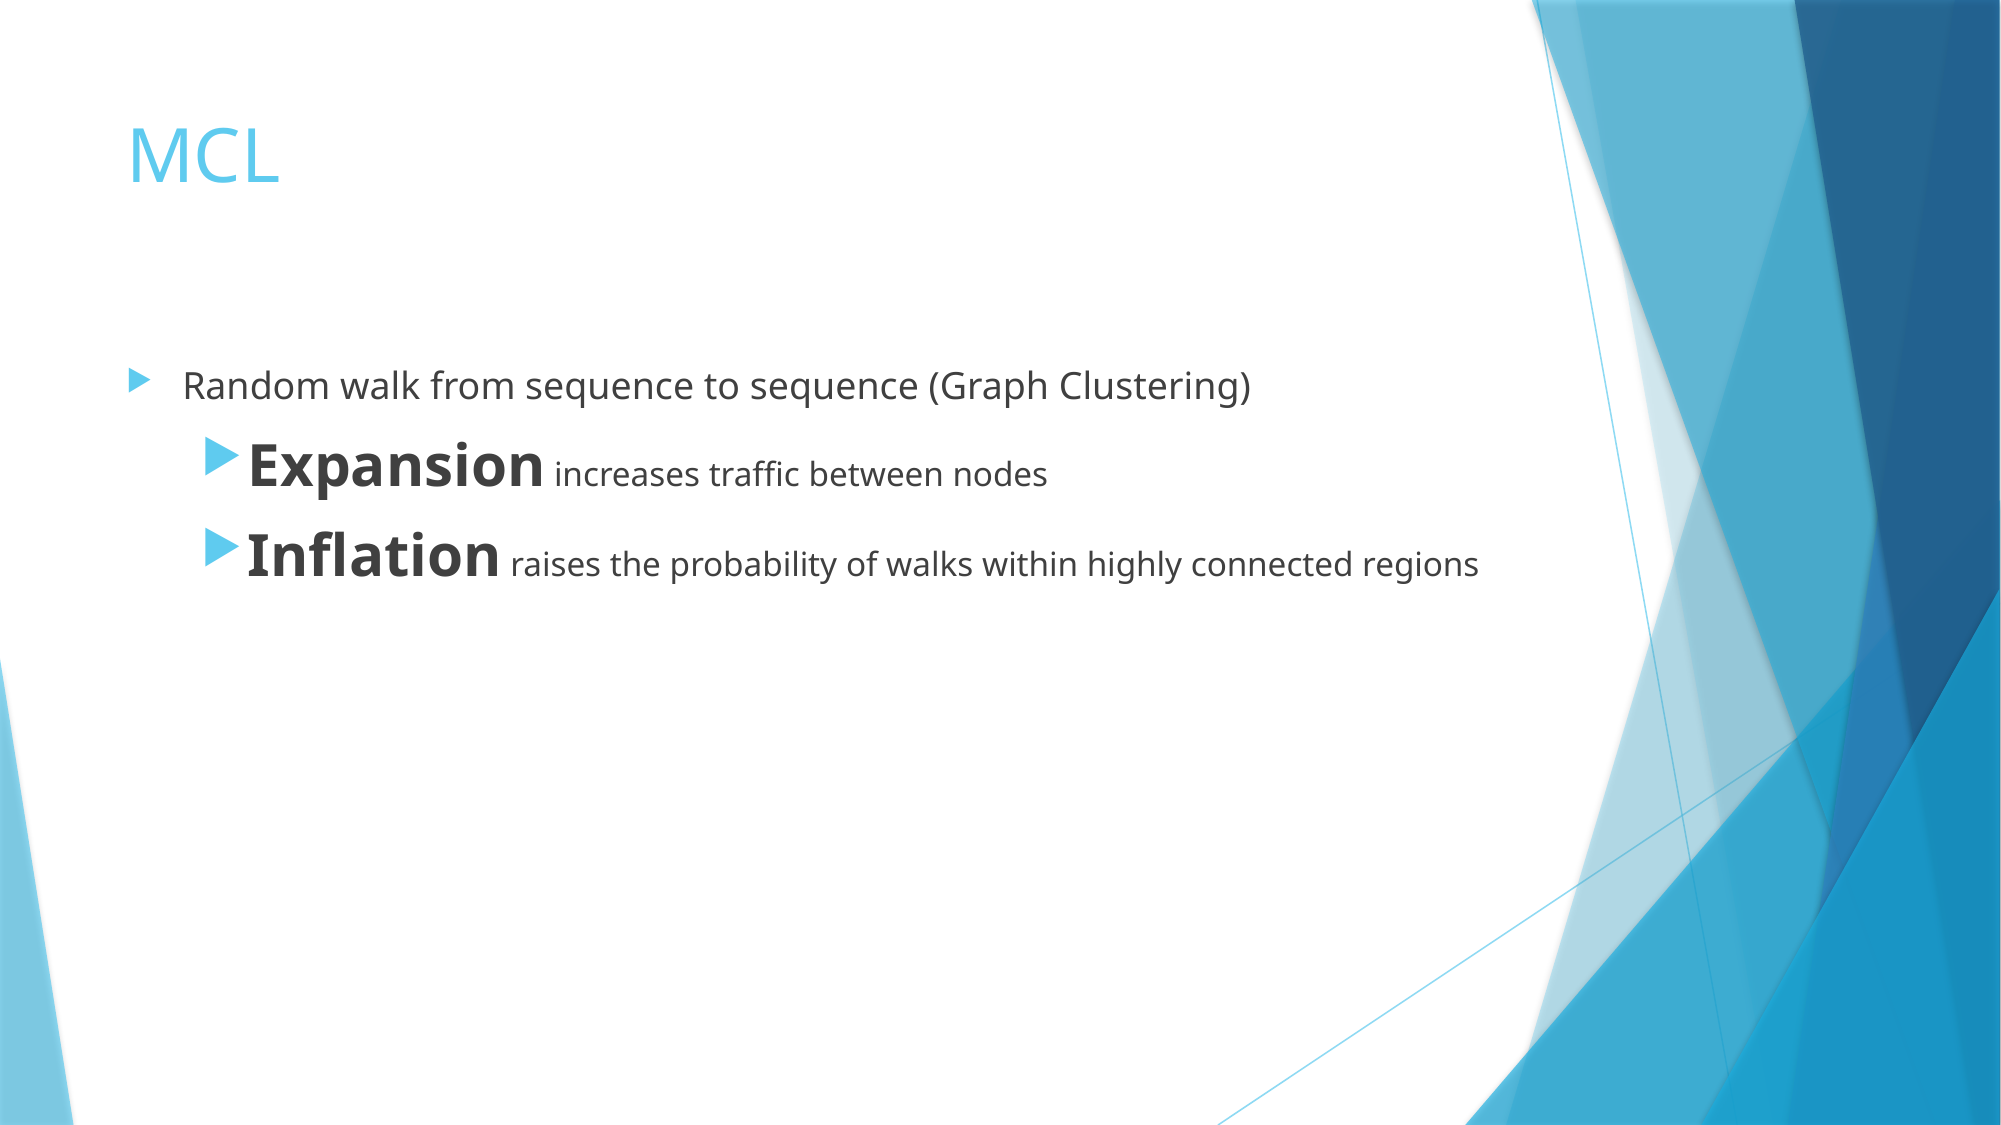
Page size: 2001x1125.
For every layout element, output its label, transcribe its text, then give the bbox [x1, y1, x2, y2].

title MCL [111, 99, 1522, 317]
list Random walk from sequence to sequence (Graph Clustering) Expansion increases traffic between nodes Inflation raises the probability of walks within highly connected regions [111, 354, 1522, 992]
